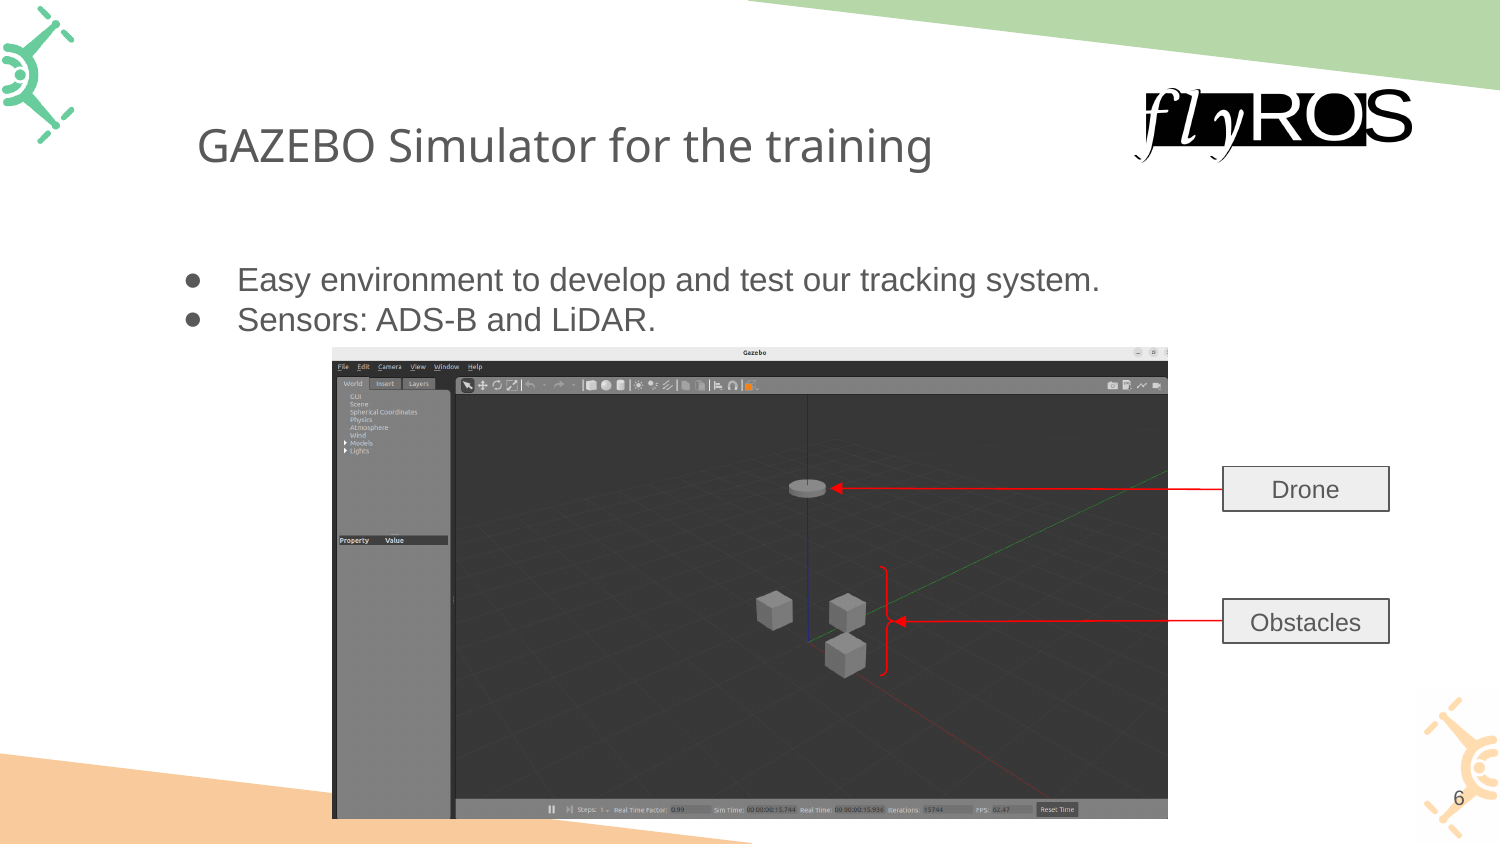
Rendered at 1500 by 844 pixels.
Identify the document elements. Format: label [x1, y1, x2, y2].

picture [1134, 88, 1412, 163]
picture [331, 346, 1169, 820]
text_box [0, 0, 1500, 844]
